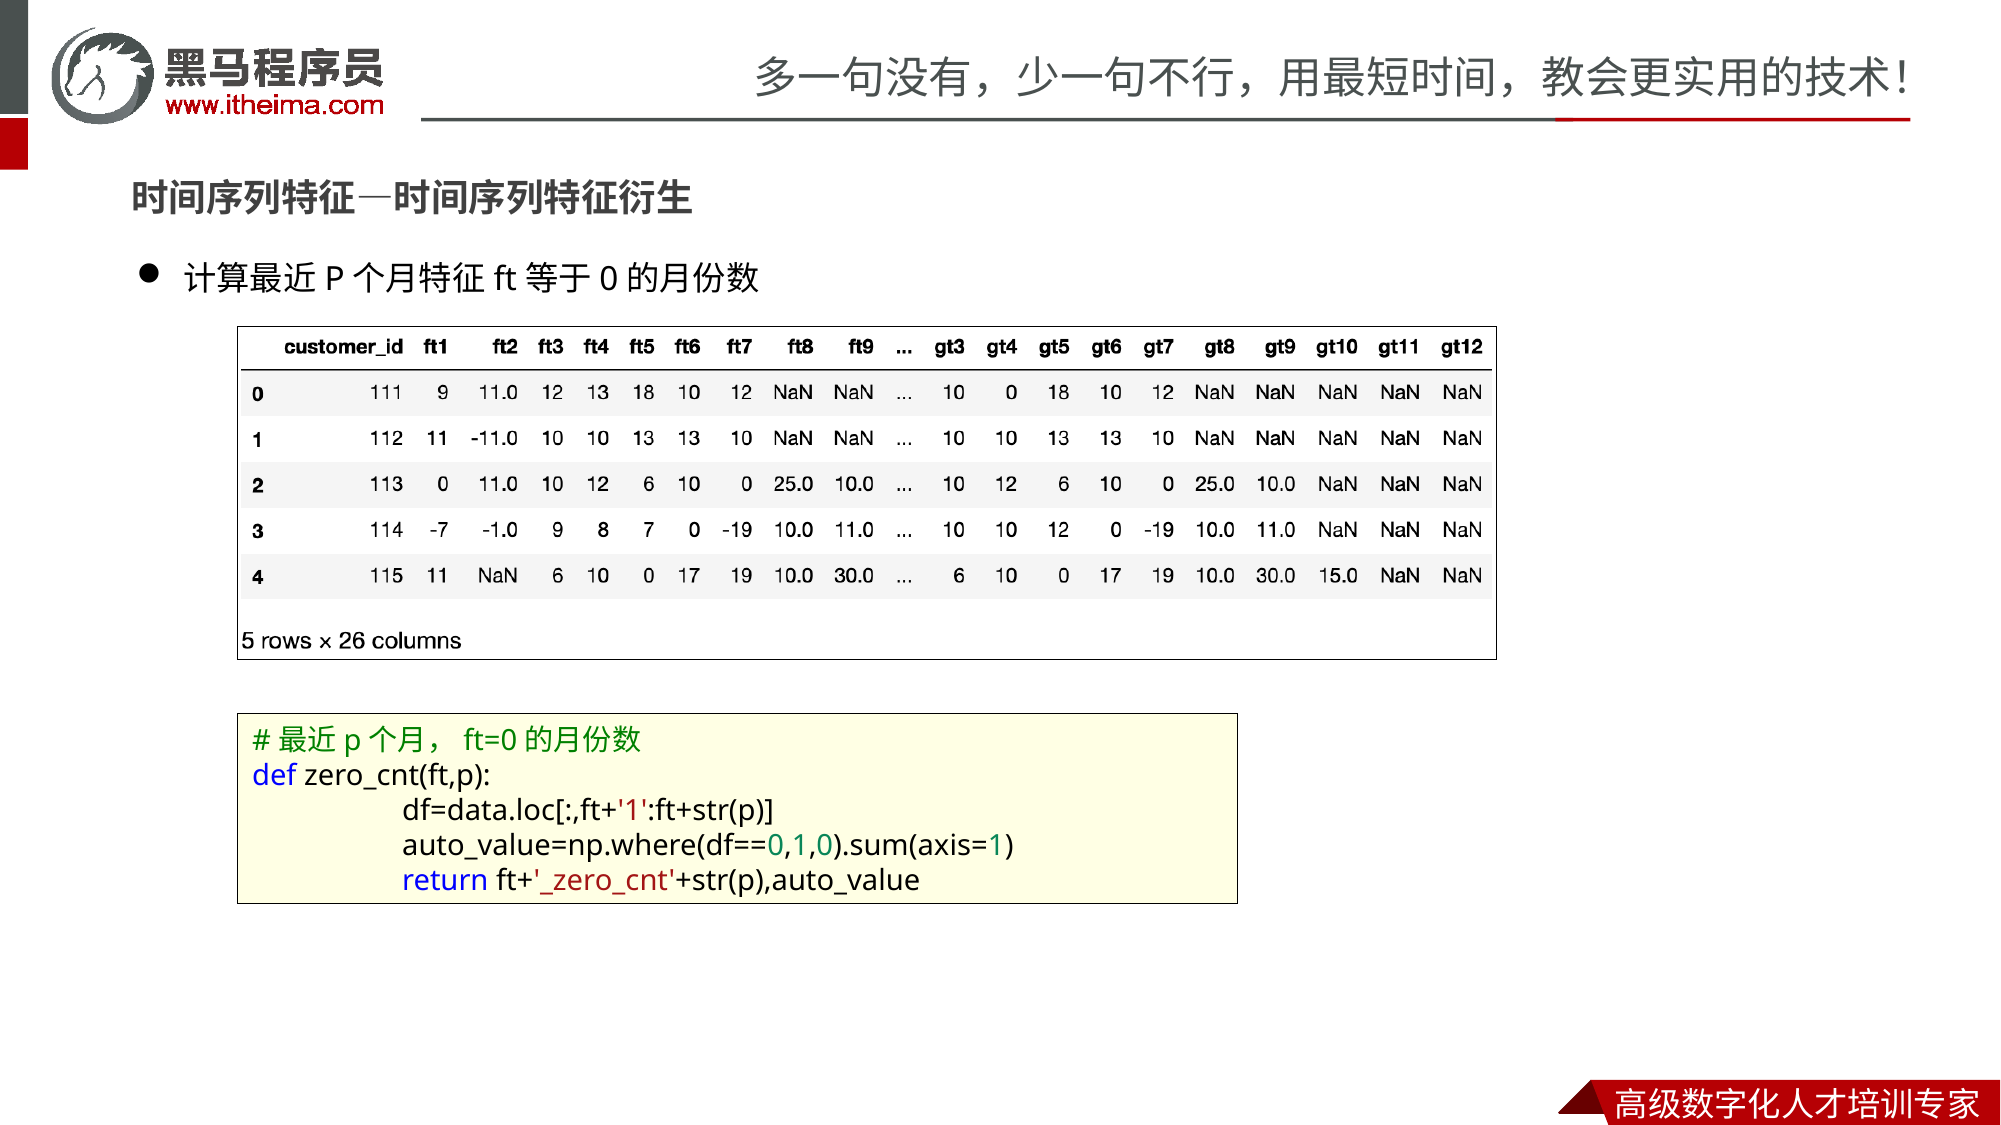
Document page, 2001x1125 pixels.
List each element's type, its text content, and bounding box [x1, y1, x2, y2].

text_box 计算最近P个月特征ft等于0的月份数 [121, 250, 775, 345]
picture [50, 26, 384, 125]
list 时间序列特征—时间序列特征衍生 [116, 154, 1880, 239]
text_box #最近p个月，ft=0的月份数 def zero_cnt(ft,p): df=data.loc[:,ft+'1':ft+str(p)] auto_value=np.where(df==0,1,0).sum(axis=1) return ft+'_zero_cnt'+str(p),auto_value [237, 713, 1238, 904]
picture [237, 326, 1498, 660]
